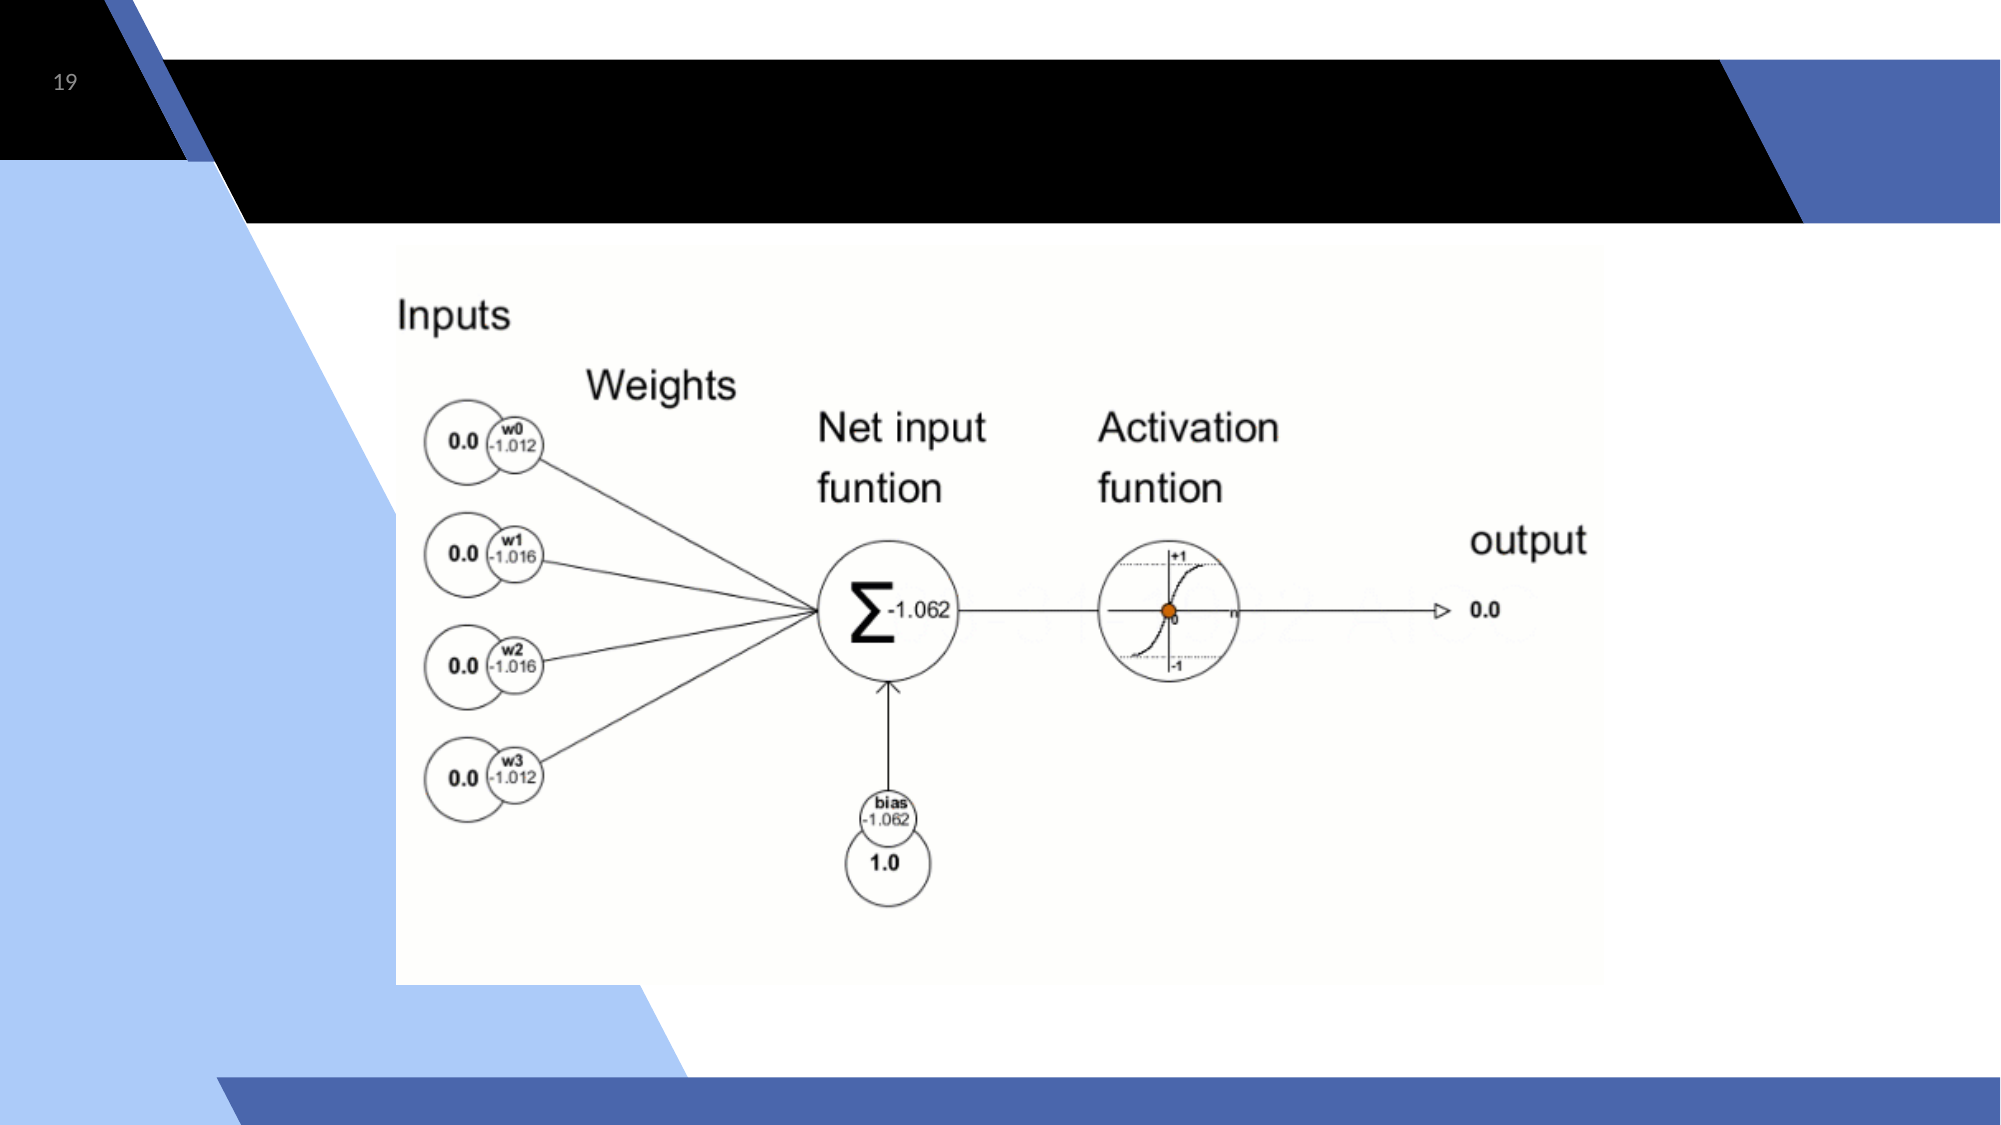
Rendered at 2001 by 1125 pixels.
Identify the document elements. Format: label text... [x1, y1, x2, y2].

picture [396, 245, 1604, 985]
slide_number 19 [0, 0, 131, 160]
title Visualizing the neural network [241, 60, 1713, 225]
